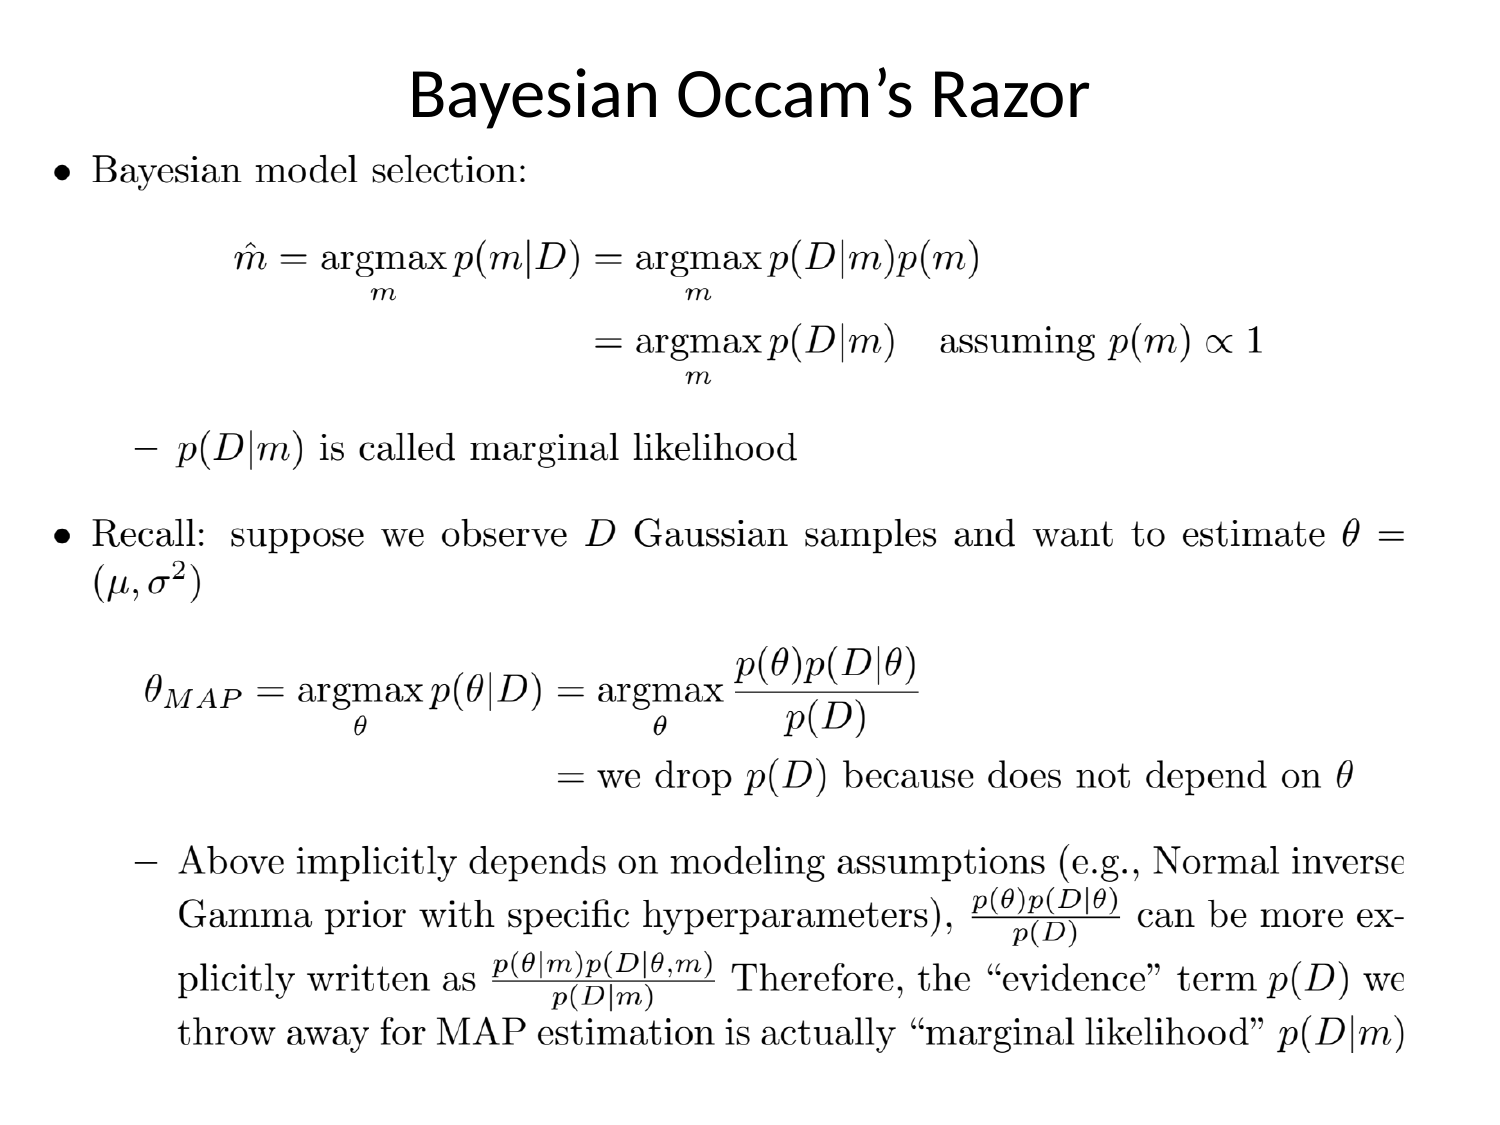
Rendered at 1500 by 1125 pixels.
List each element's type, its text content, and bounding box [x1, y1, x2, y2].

title Bayesian Occam’s Razor [75, 0, 1425, 183]
picture [53, 154, 1404, 1053]
